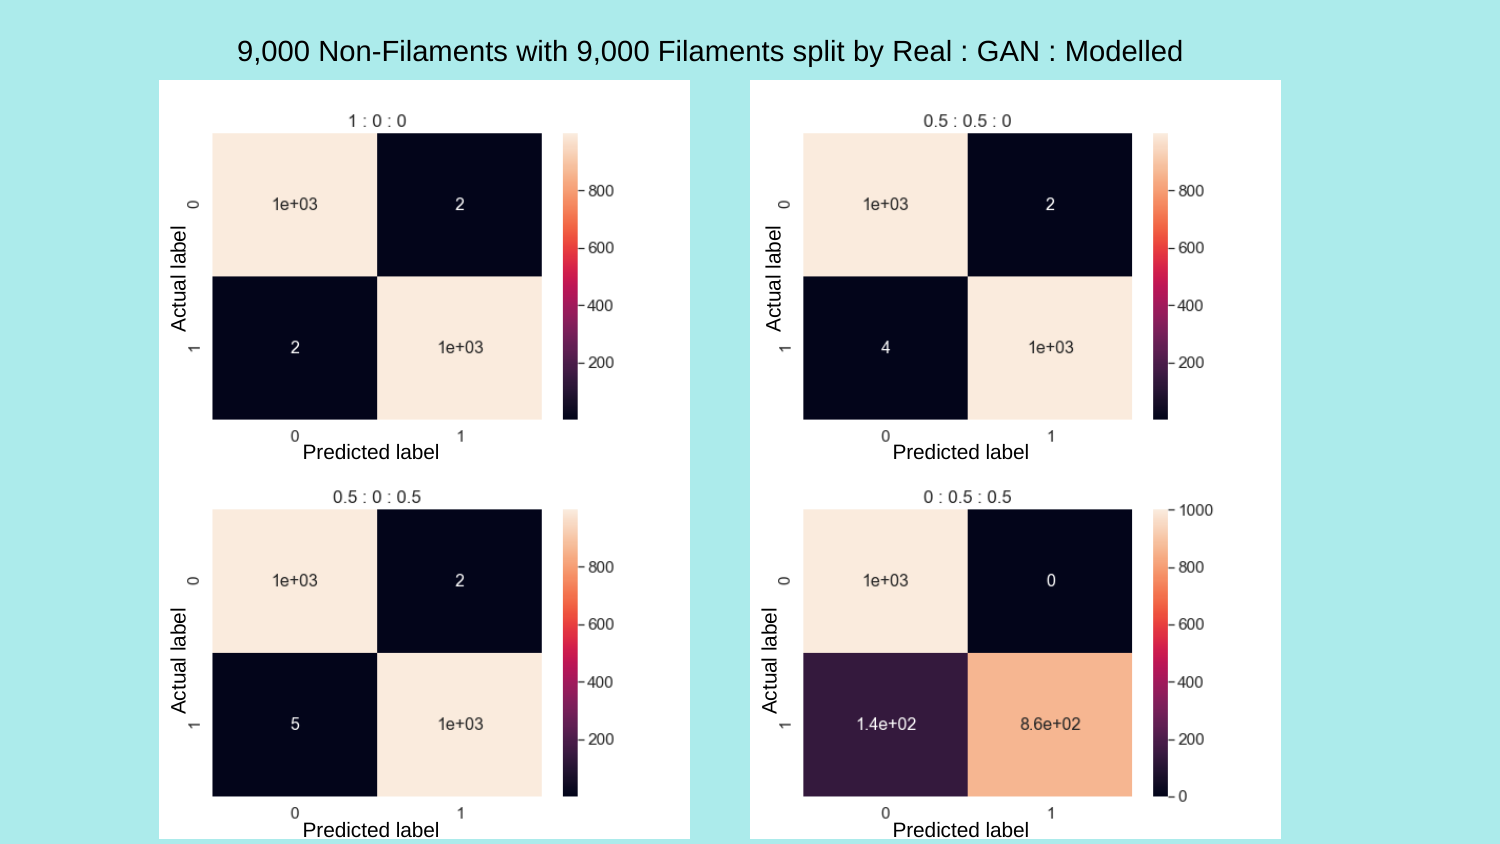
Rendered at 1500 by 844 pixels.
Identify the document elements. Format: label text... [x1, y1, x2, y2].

text_box 9,000 Non-Filaments with 9,000 Filaments split by Real : GAN : Modelled [19, 17, 1403, 83]
picture [159, 80, 690, 839]
picture [749, 80, 1281, 839]
